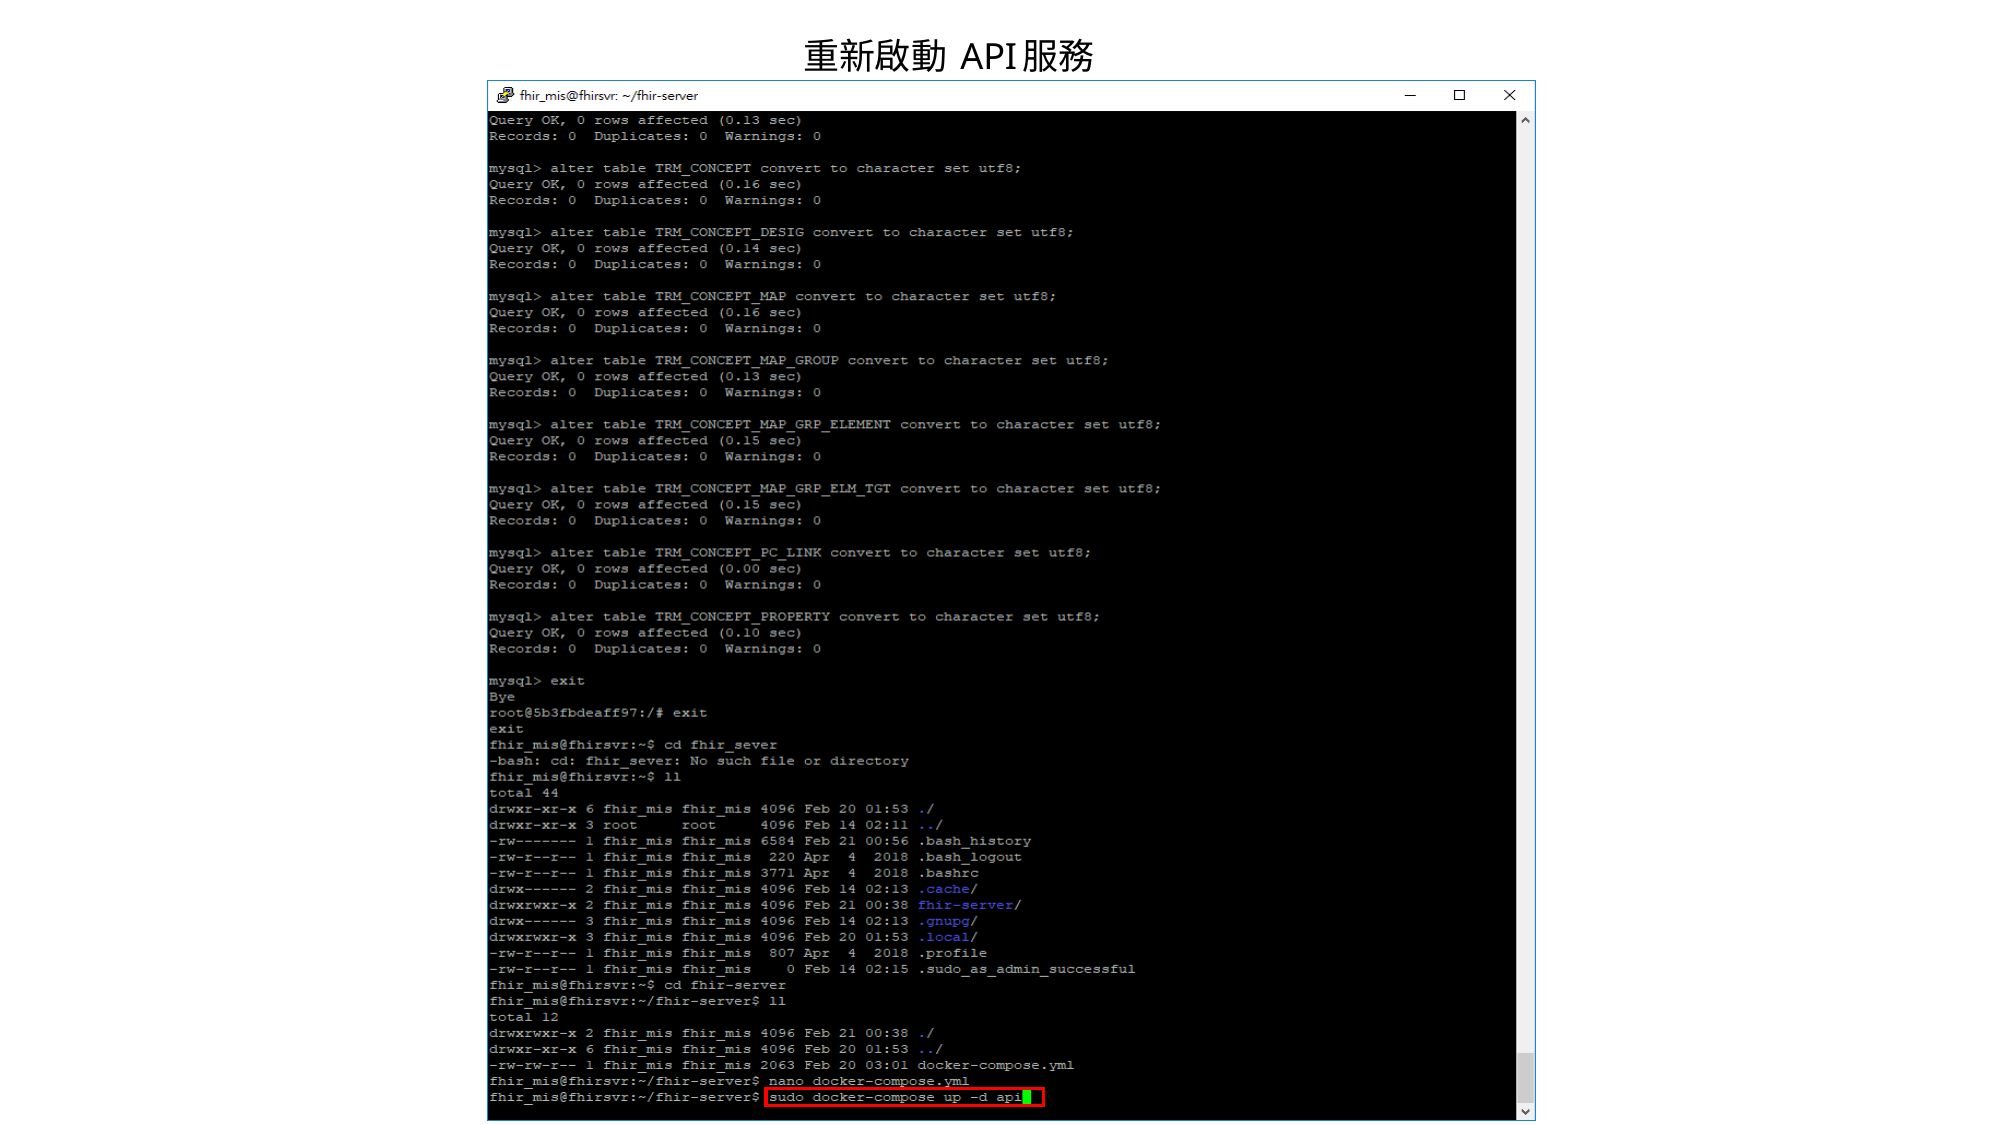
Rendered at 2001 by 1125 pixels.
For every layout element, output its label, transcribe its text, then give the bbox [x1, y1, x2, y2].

text_box 重新啟動 API服務 [788, 30, 1182, 80]
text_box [487, 80, 1536, 1121]
